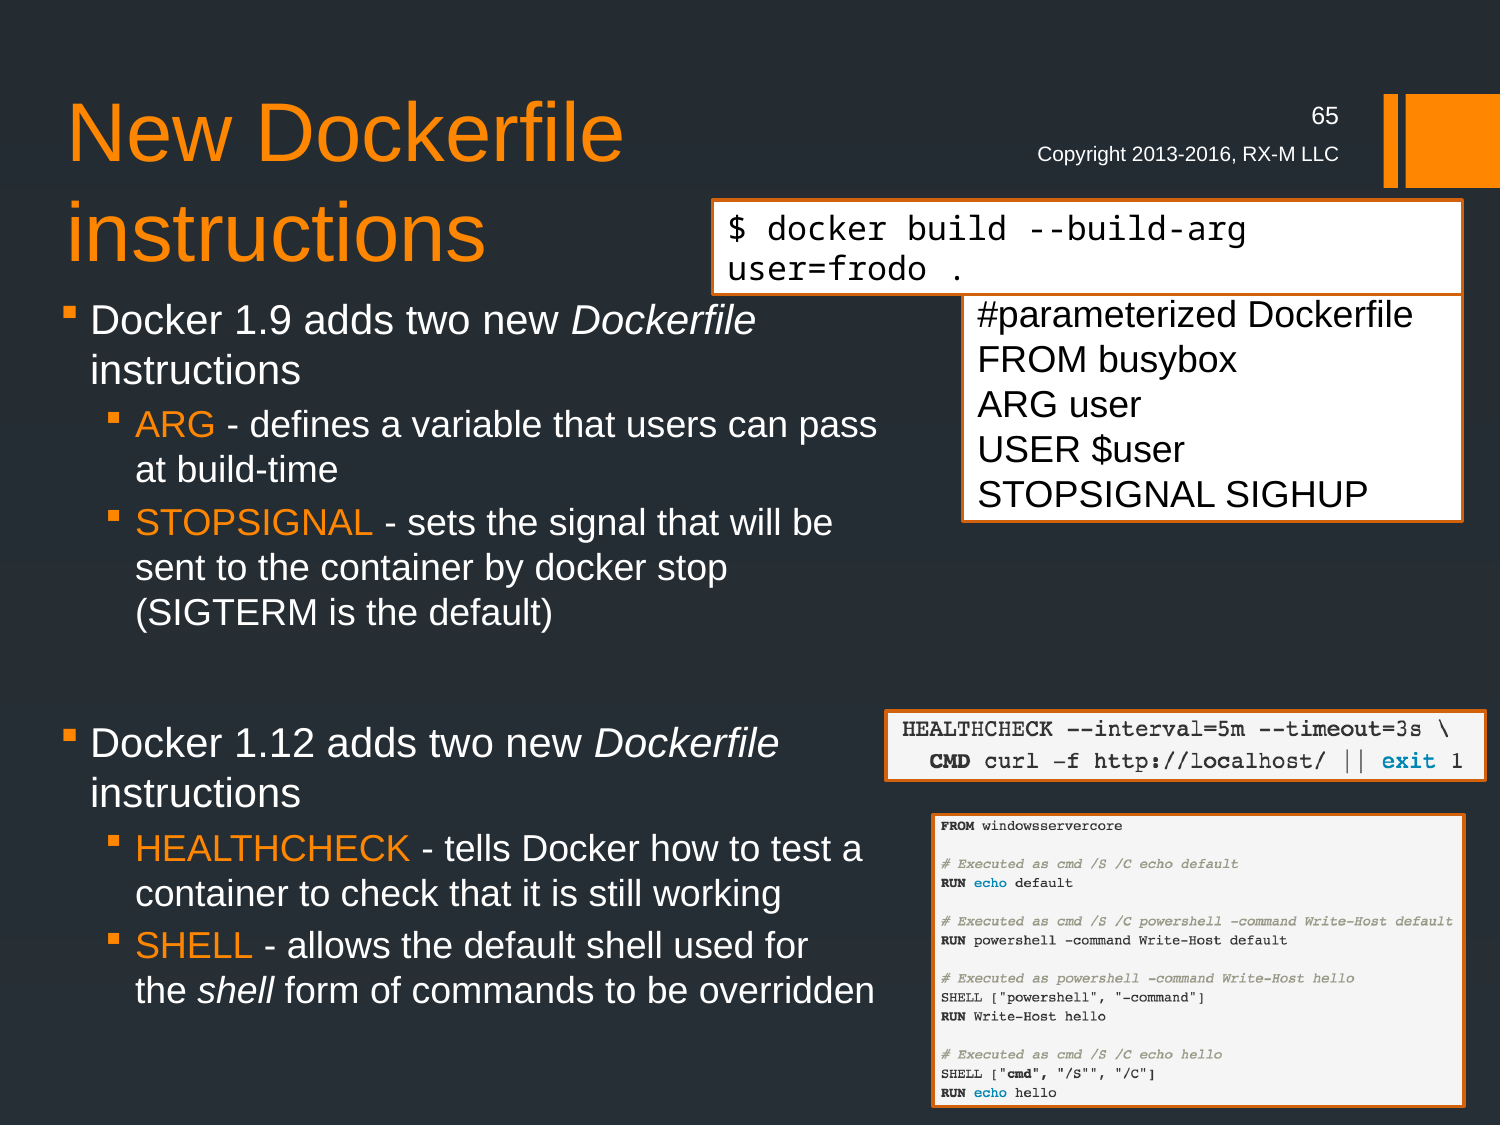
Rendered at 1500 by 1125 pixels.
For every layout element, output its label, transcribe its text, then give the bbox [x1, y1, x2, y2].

text_box #parameterized Dockerfile FROM busybox ARG user USER $user STOPSIGNAL SIGHUP [961, 296, 1464, 523]
slide_number 65 [1199, 90, 1355, 140]
text_box $ docker build --build-arg user=frodo . [711, 198, 1464, 296]
title New Dockerfile instructions [51, 44, 777, 285]
picture [886, 711, 1485, 780]
footer Copyright 2013-2016, RX-M LLC [985, 140, 1355, 190]
list Docker 1.9 adds two new Dockerfile instructions ARG - defines a variable that users can pass at build-time STOPSIGNAL - sets the signal that will be sent to the container by docker stop (SIGTERM is the default) Docker 1.12 adds two new Dockerfile instructions HEALTHCHECK - tells Docker how to test a container to check that it is still working SHELL - allows the default shell used for the shell form of commands to be overridden [37, 285, 900, 1036]
picture [933, 815, 1463, 1106]
